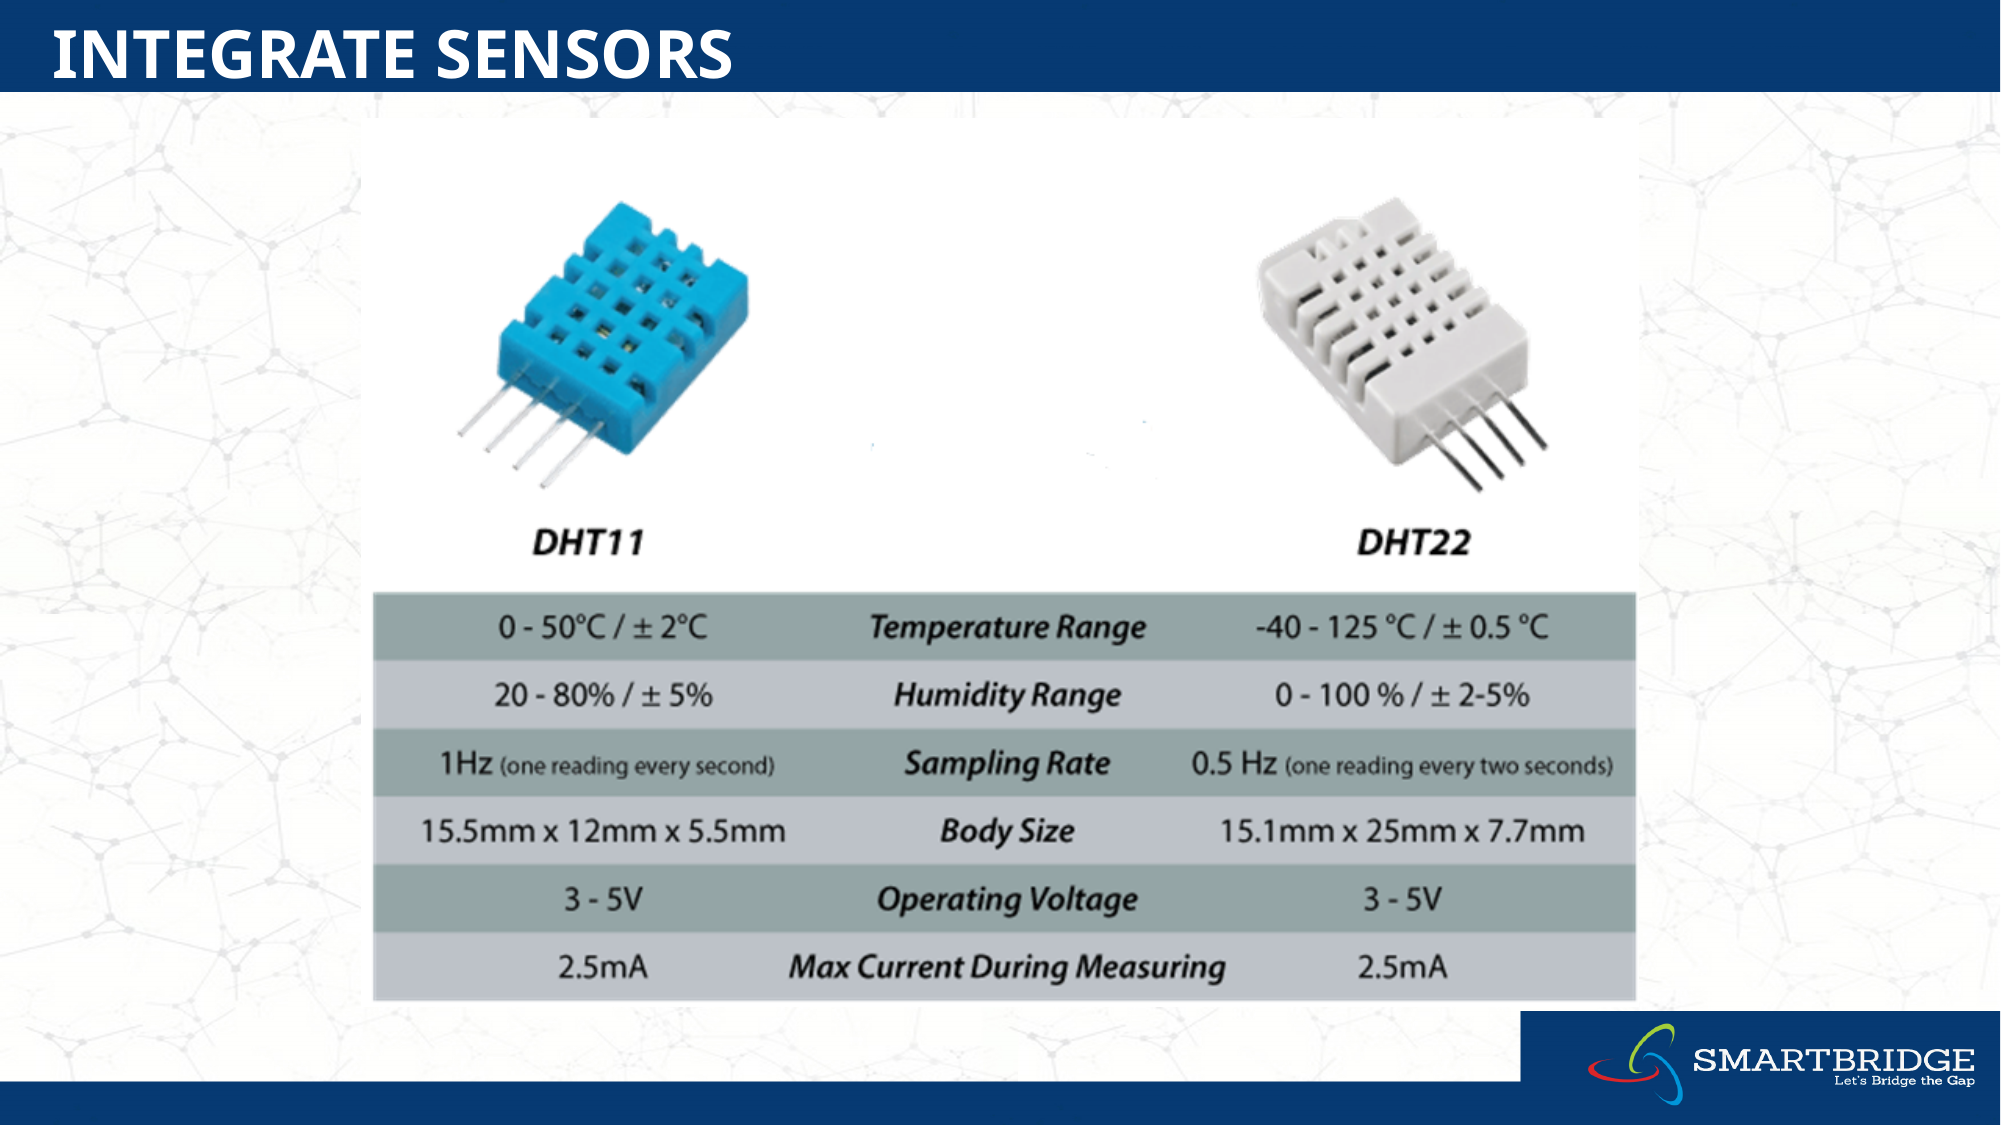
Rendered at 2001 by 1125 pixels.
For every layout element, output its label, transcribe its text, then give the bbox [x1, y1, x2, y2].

text_box INTEGRATE SENSORS [37, 4, 1475, 99]
picture [0, 0, 2001, 1125]
